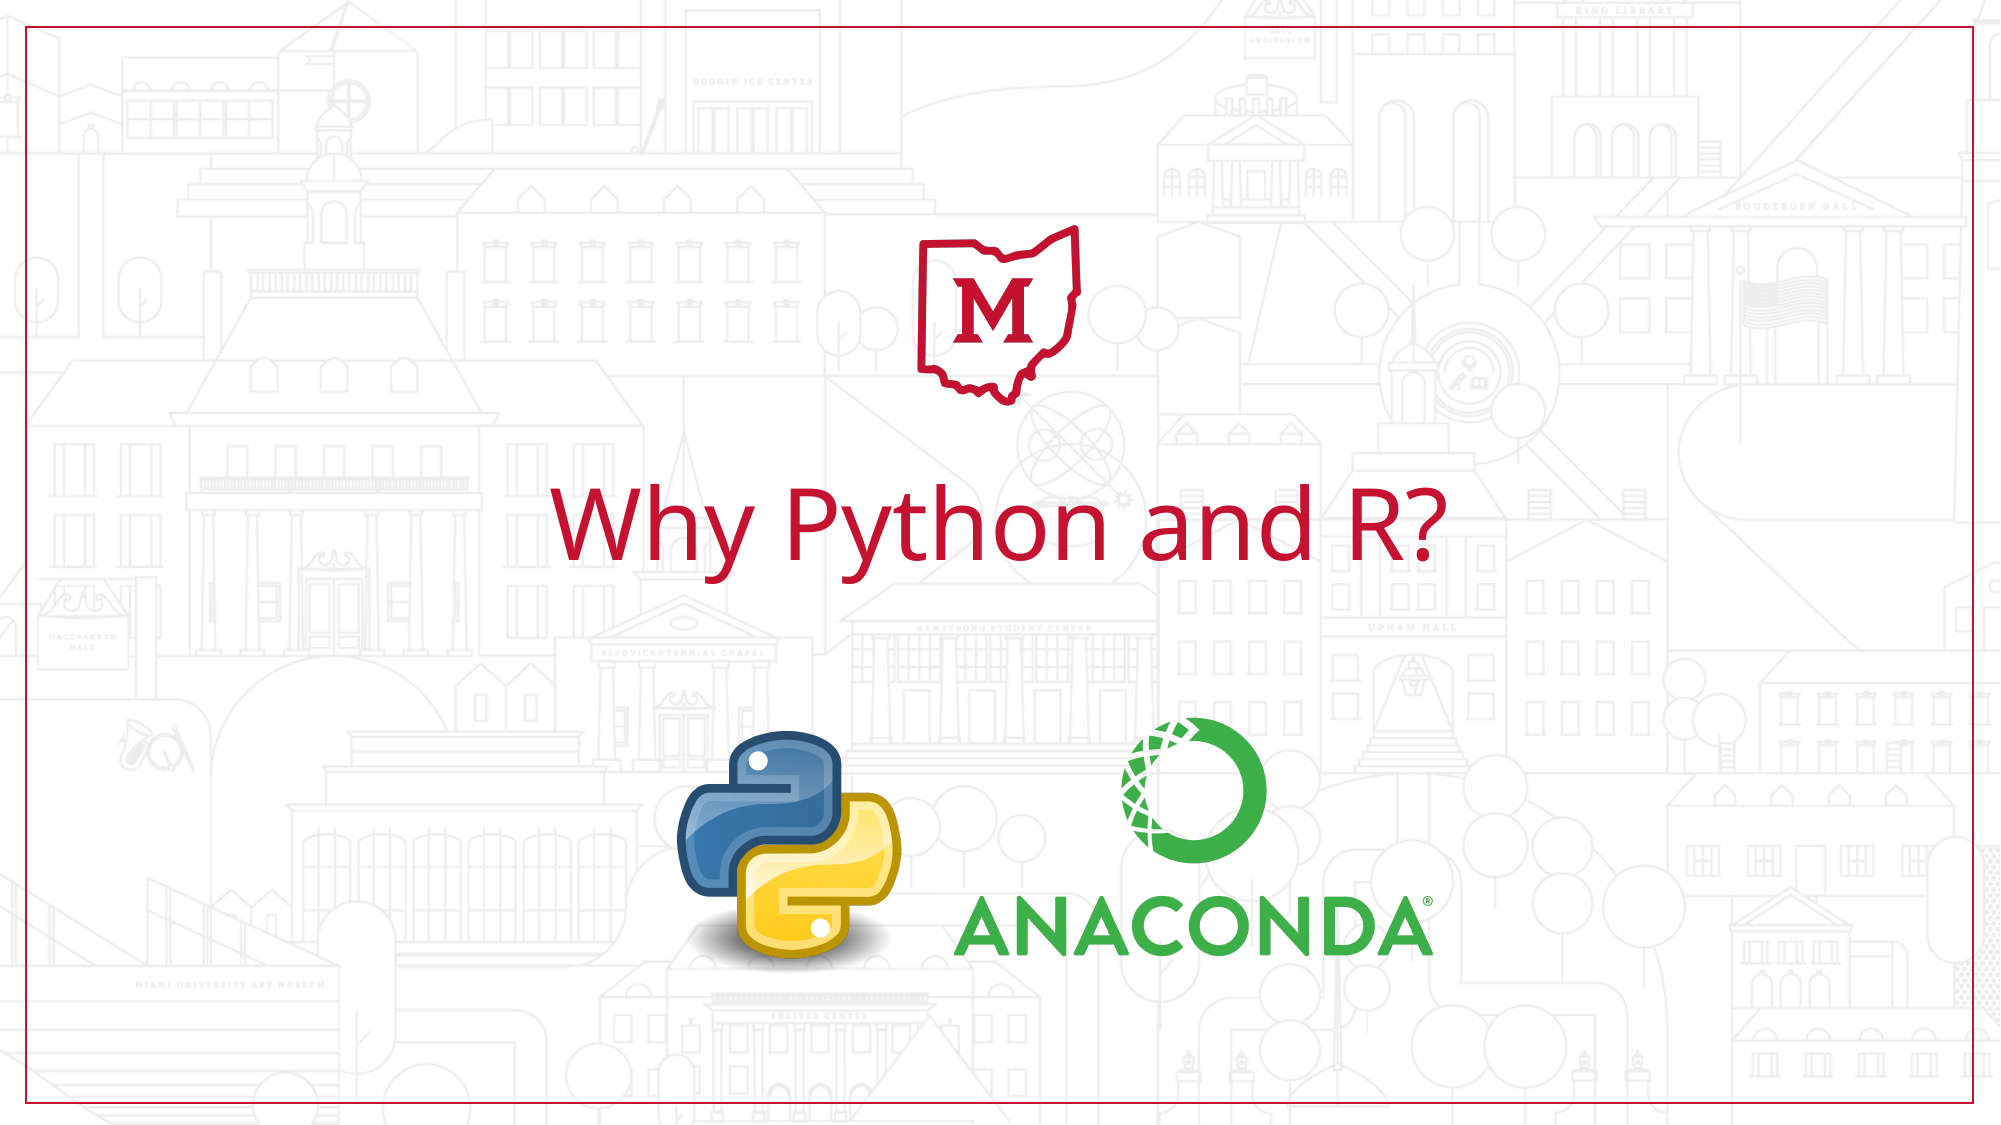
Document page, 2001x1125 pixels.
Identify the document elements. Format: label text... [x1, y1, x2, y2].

title Why Python and R? [249, 343, 1750, 590]
picture [0, 0, 2000, 1125]
